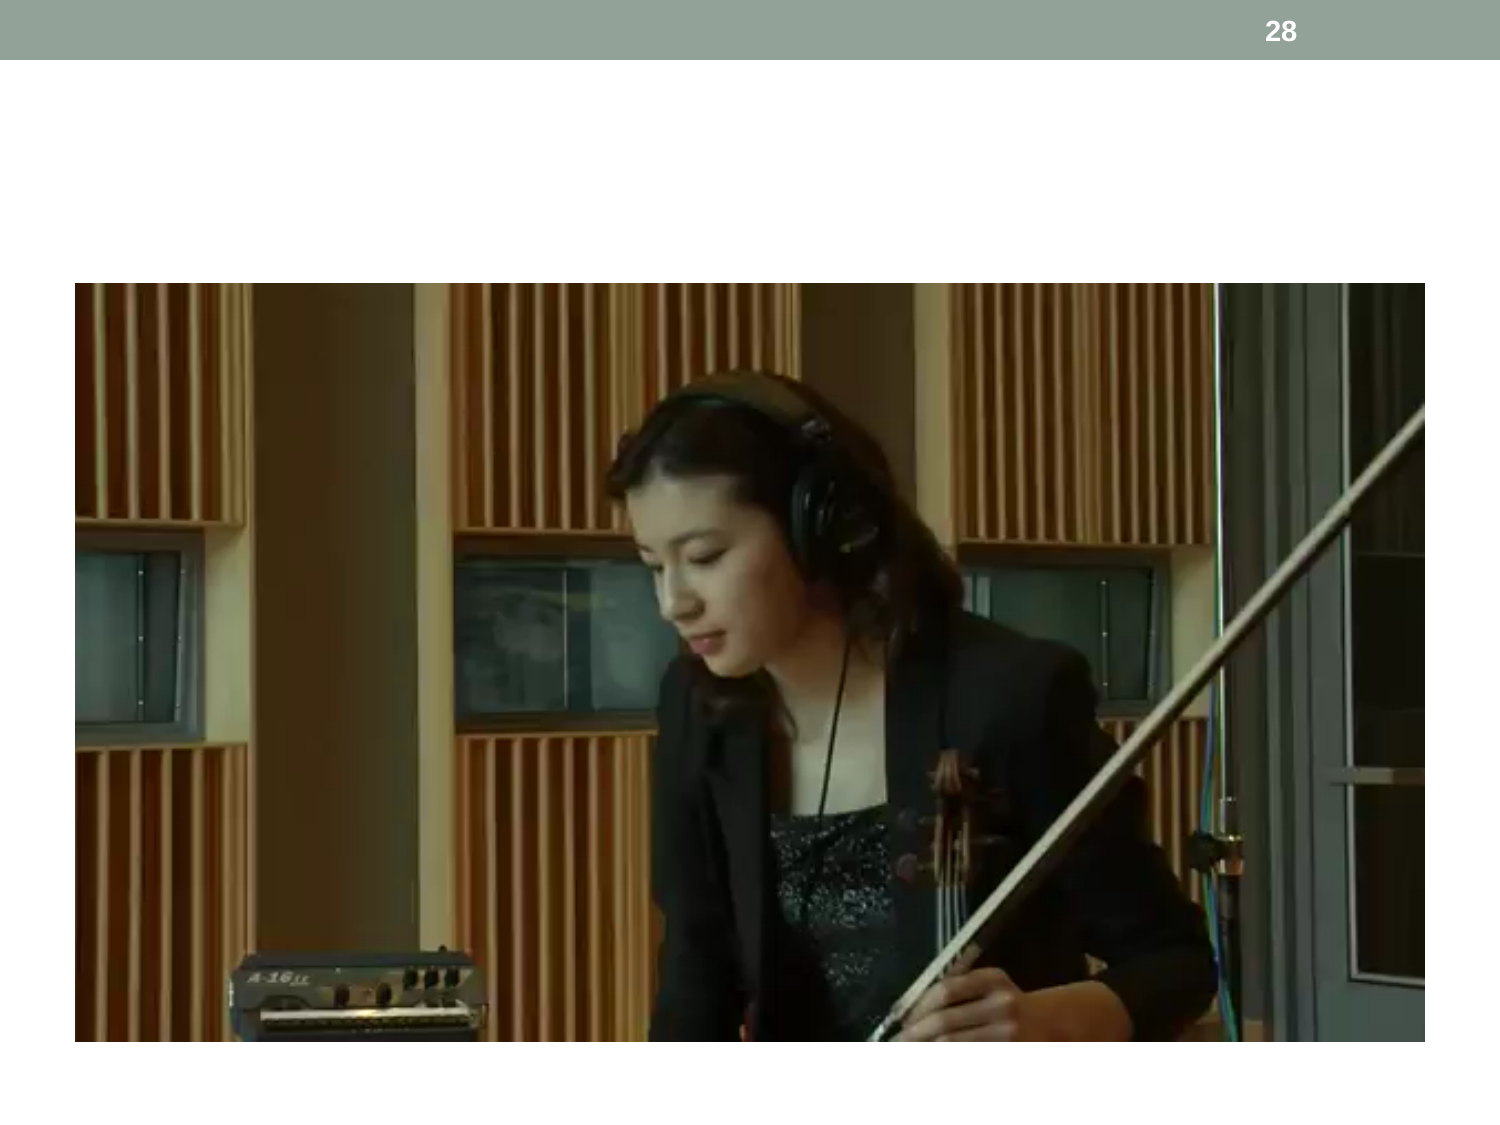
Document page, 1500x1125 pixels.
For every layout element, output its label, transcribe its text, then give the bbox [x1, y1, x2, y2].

slide_number 28 [1250, 3, 1425, 57]
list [74, 282, 1426, 1043]
